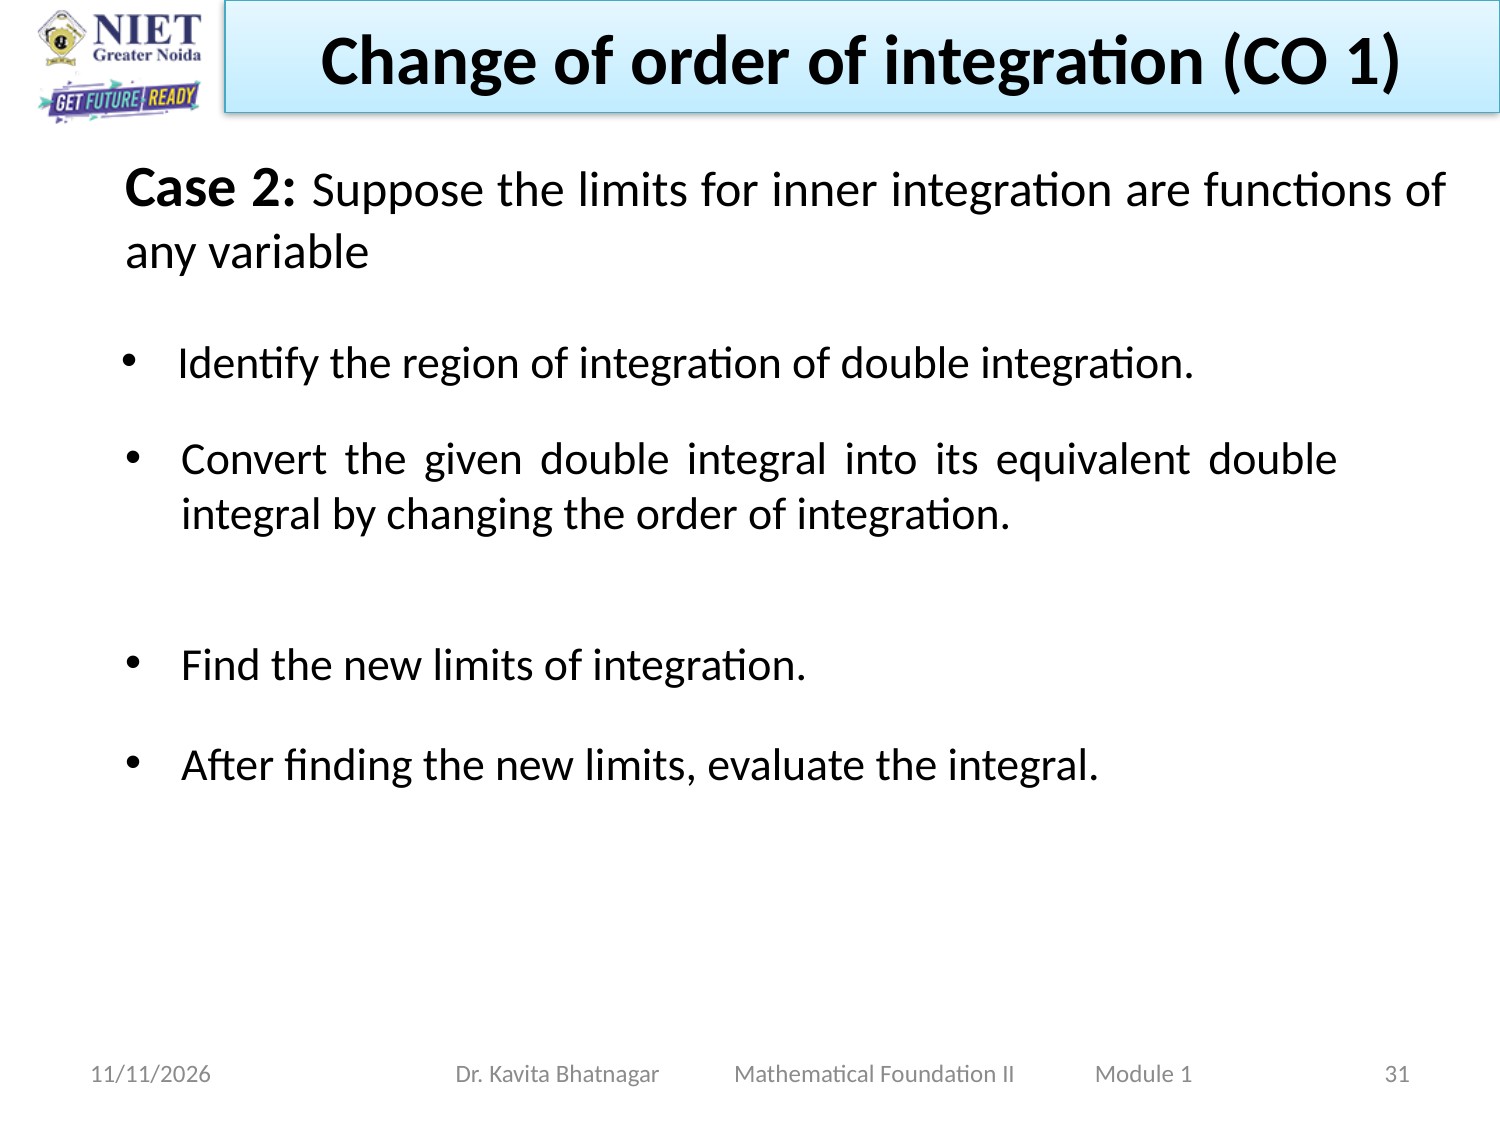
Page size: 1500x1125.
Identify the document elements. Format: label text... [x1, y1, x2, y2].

text_box Identify the region of integration of double integration. [106, 324, 1463, 450]
text_box Find the new limits of integration. [110, 626, 1354, 697]
footer Dr. Kavita Bhatnagar Mathematical Foundation II Module 1 [412, 1042, 1238, 1103]
slide_number 31 [1238, 1042, 1425, 1103]
text_box After finding the new limits, evaluate the integral. [110, 726, 1354, 797]
text_box Change of order of integration (CO 1) [238, 0, 1500, 113]
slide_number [75, 1042, 412, 1103]
text_box Convert the given double integral into its equivalent double integral by changing the order of integration. [110, 421, 1354, 547]
picture [0, 0, 238, 135]
text_box Case 2: Suppose the limits for inner integration are functions of any variable [110, 141, 1463, 286]
